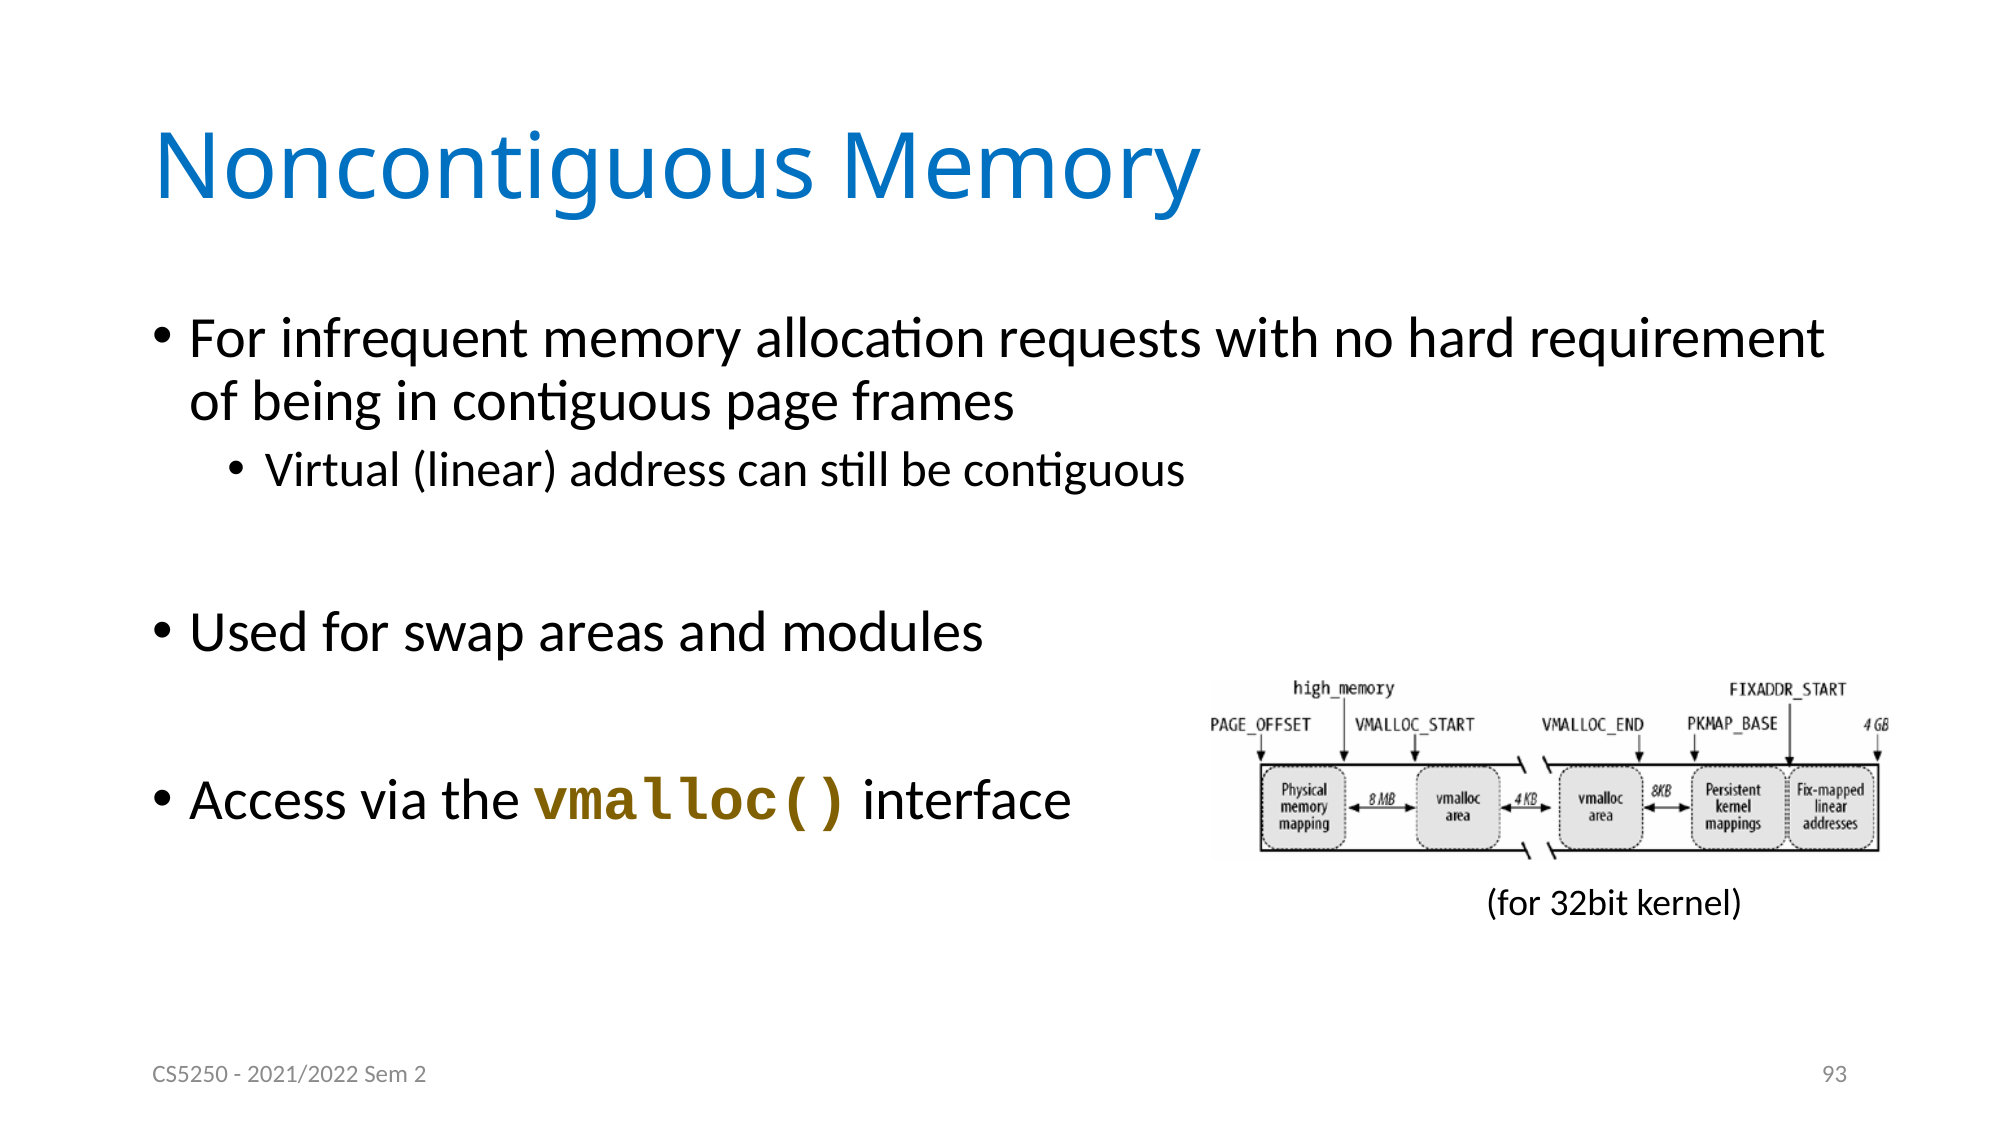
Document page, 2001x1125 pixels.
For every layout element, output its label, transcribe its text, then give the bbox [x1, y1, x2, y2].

slide_number CS5250 - 2021/2022 Sem 2 [137, 1042, 588, 1103]
picture [1196, 661, 1908, 874]
text_box (for 32bit kernel) [1471, 874, 1758, 931]
slide_number 93 [1412, 1042, 1863, 1103]
list For infrequent memory allocation requests with no hard requirement of being in contiguous page frames Virtual (linear) address can still be contiguous Used for swap areas and modules Access via the vmalloc() interface [137, 299, 1863, 1014]
title Noncontiguous Memory [137, 59, 1863, 278]
